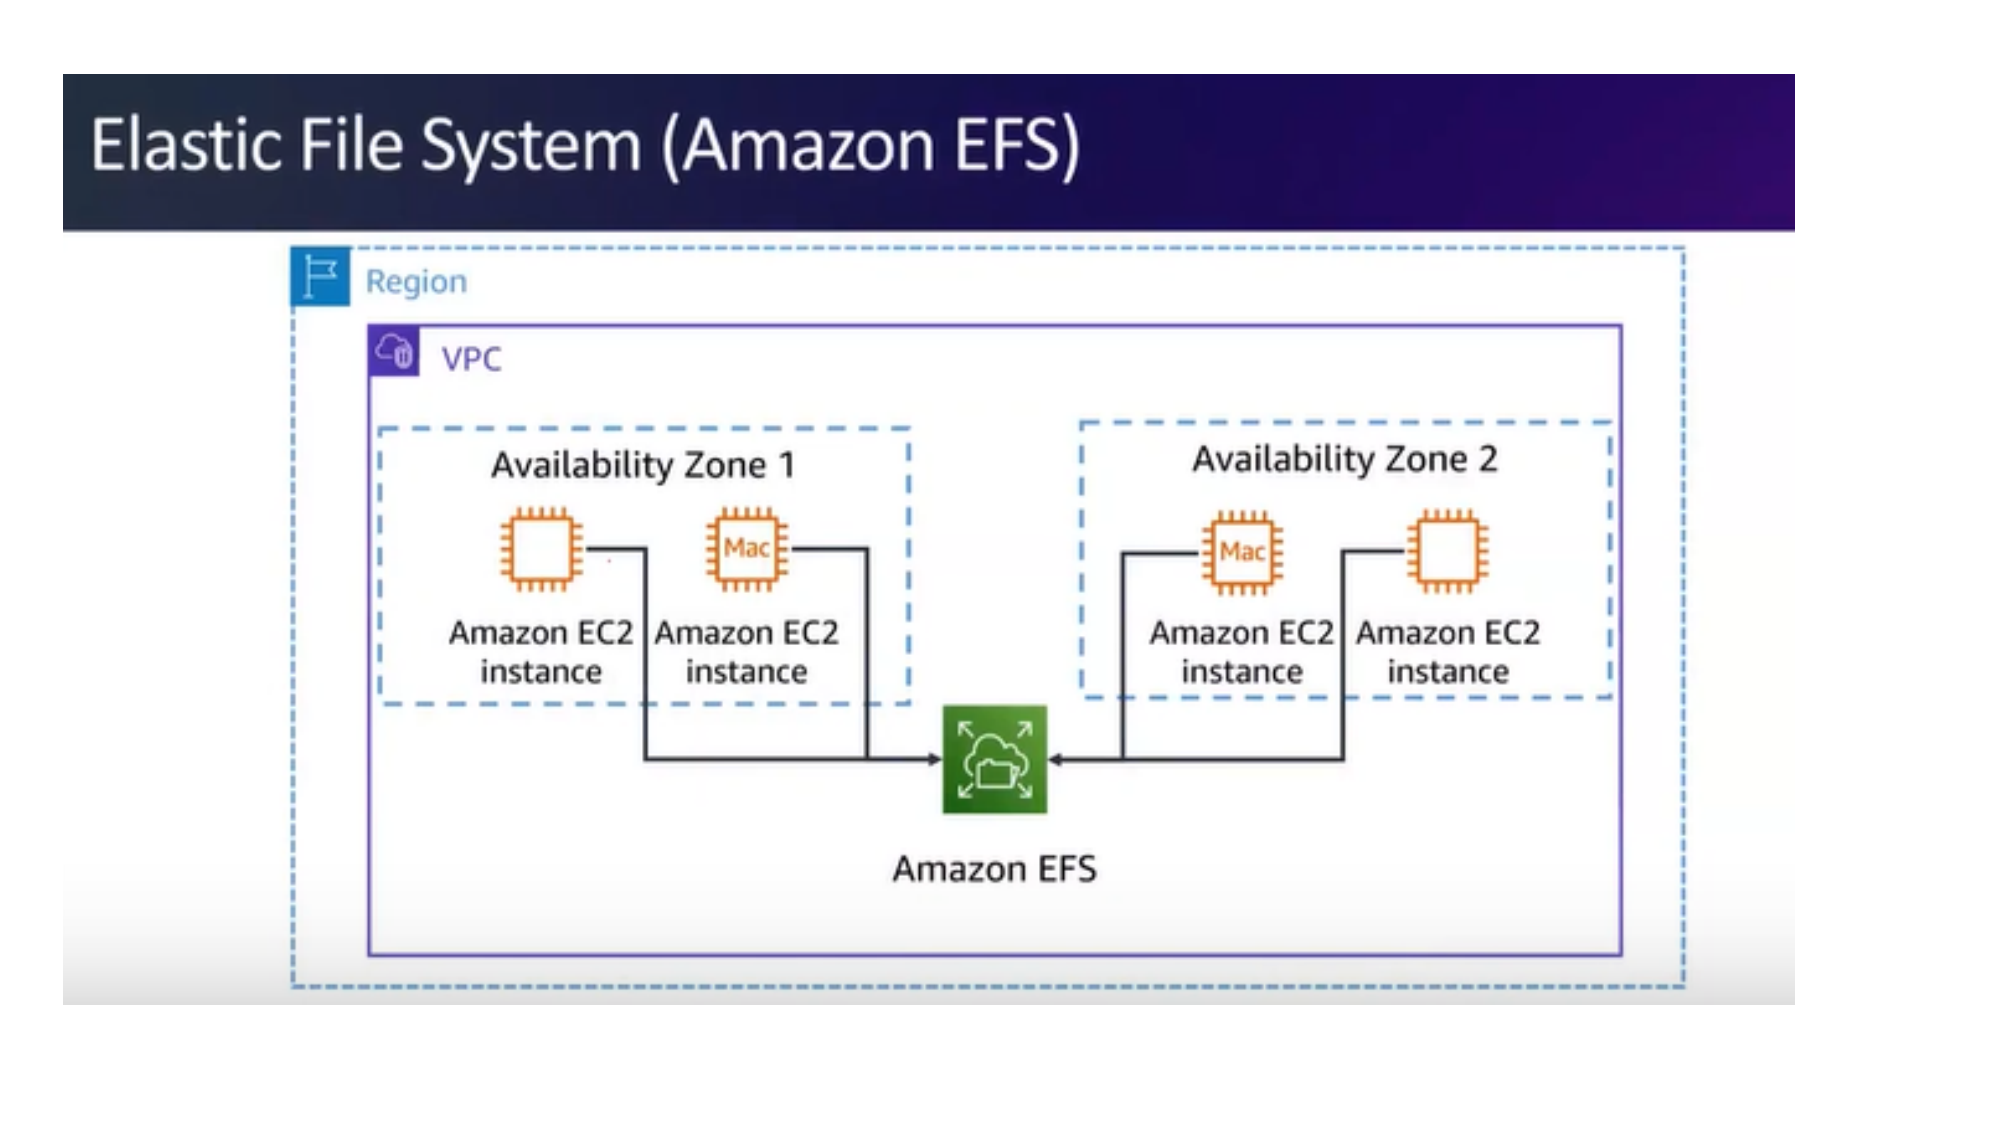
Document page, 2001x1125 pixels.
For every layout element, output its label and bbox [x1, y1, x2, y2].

picture [63, 74, 1795, 1005]
